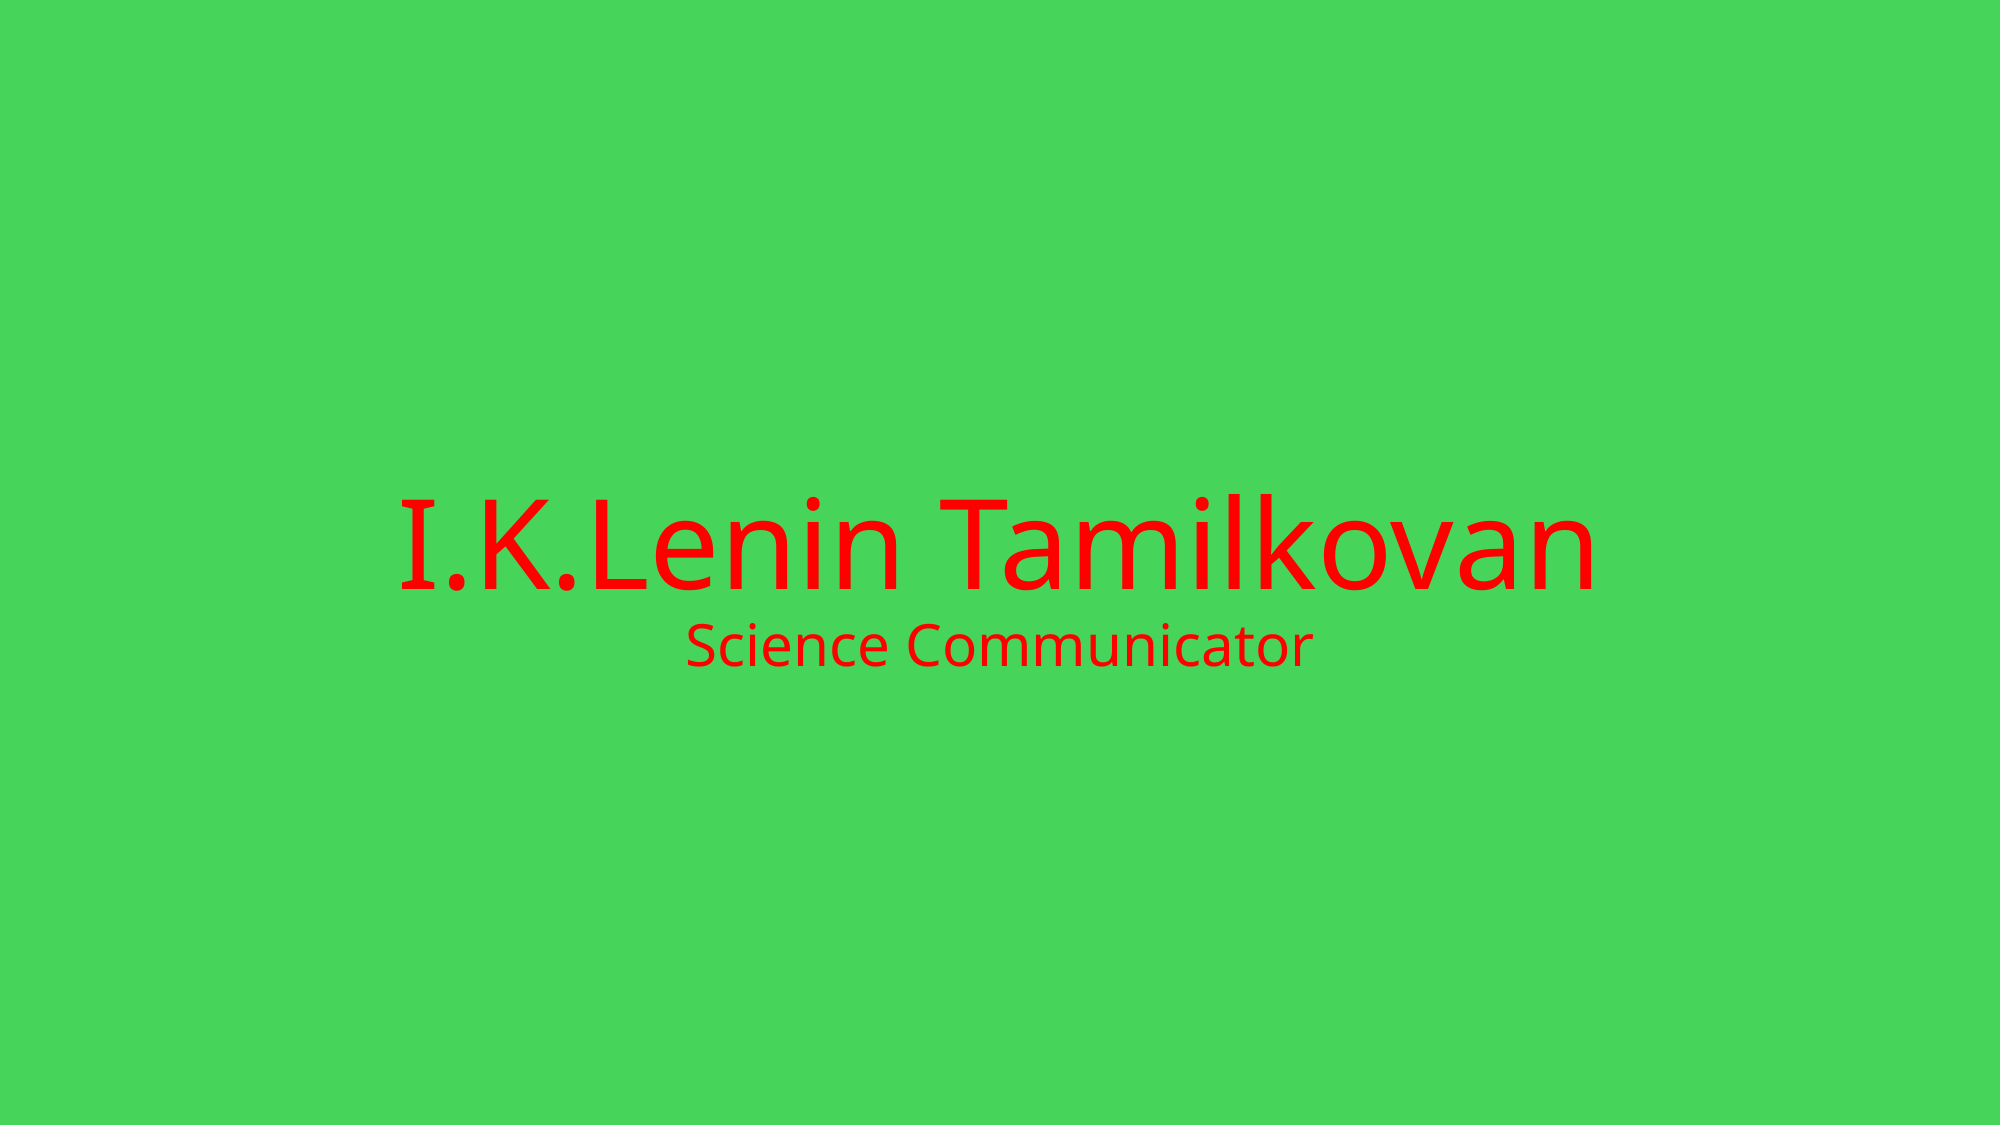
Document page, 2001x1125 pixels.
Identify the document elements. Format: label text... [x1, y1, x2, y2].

list I.K.Lenin Tamilkovan Science Communicator [137, 299, 1863, 1014]
